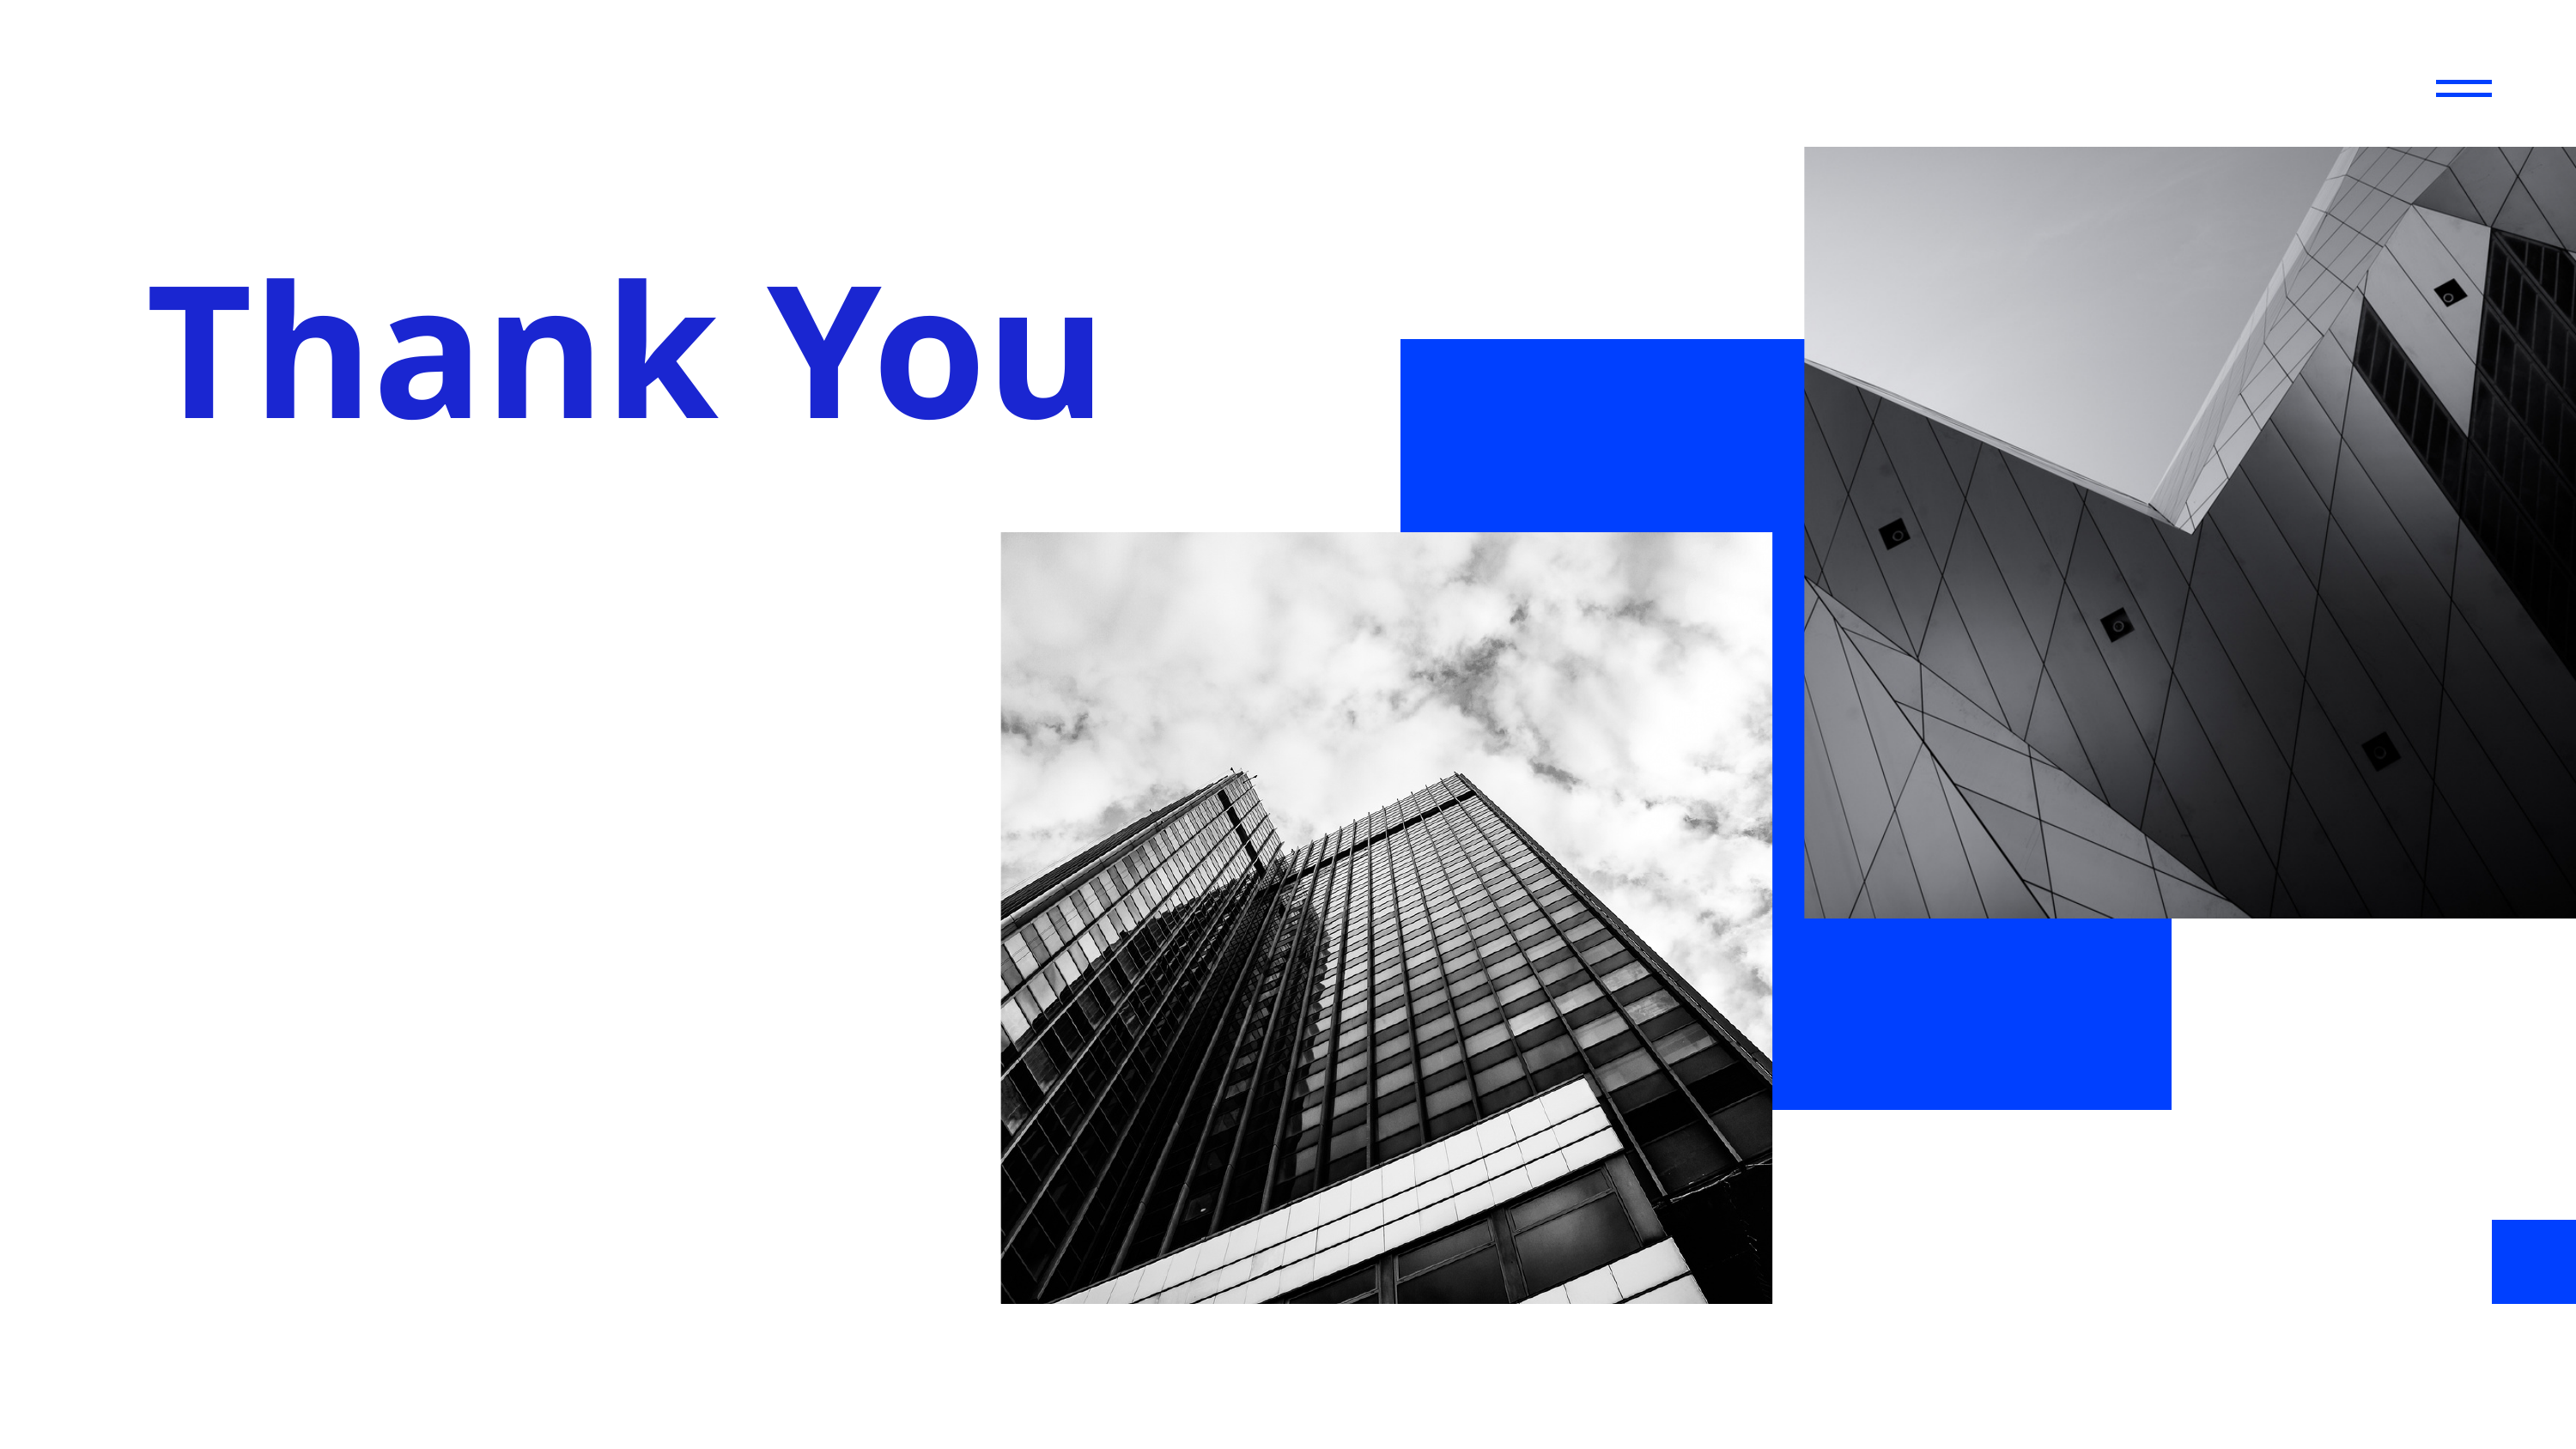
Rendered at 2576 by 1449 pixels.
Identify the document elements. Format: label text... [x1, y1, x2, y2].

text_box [1000, 531, 1773, 1304]
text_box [2435, 92, 2493, 97]
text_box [1400, 338, 2172, 1110]
text_box Thank You [146, 209, 1520, 456]
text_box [2491, 1219, 2576, 1304]
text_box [1804, 146, 2576, 919]
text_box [2435, 79, 2493, 84]
